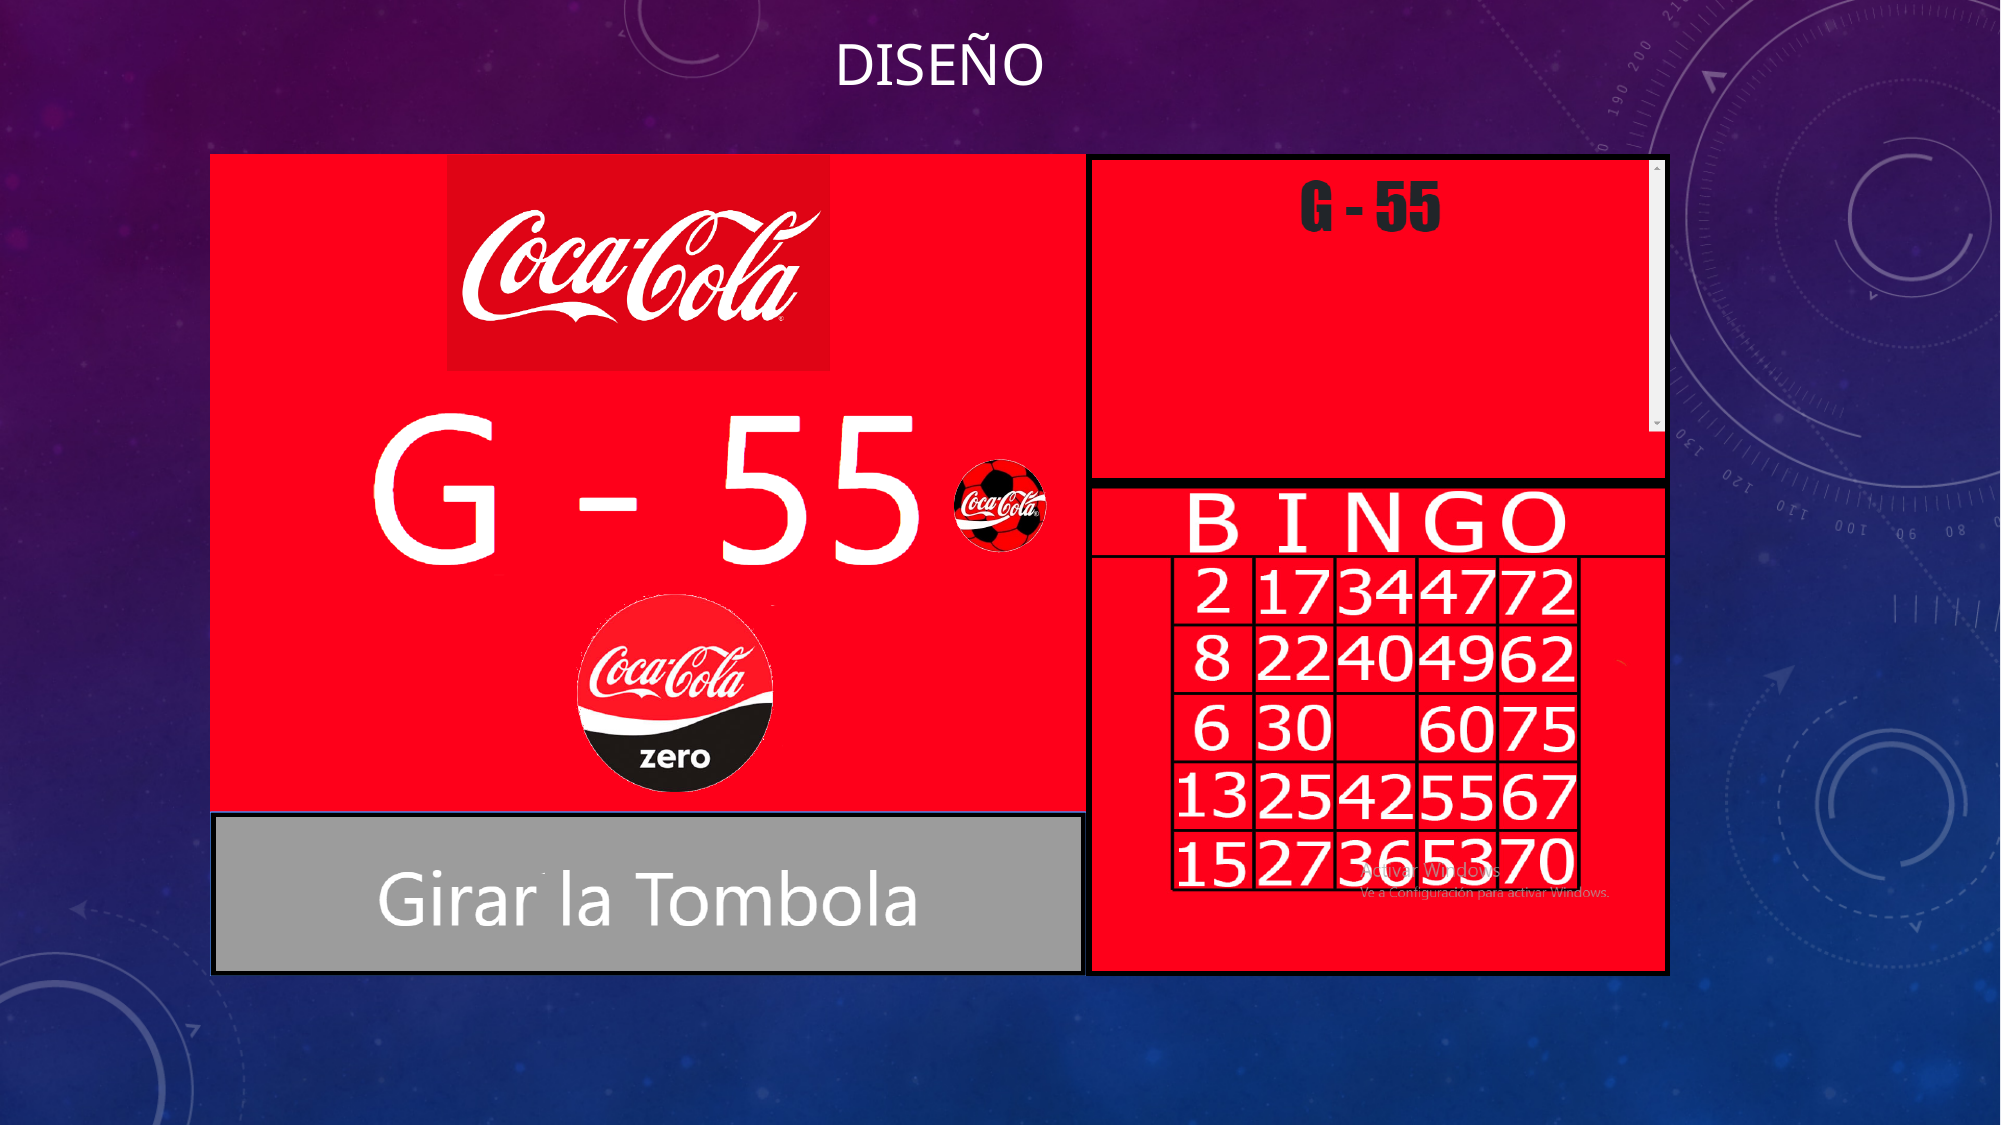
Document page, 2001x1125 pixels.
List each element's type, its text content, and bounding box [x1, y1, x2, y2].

title Diseño [566, 21, 1314, 105]
picture [0, 0, 2001, 1125]
